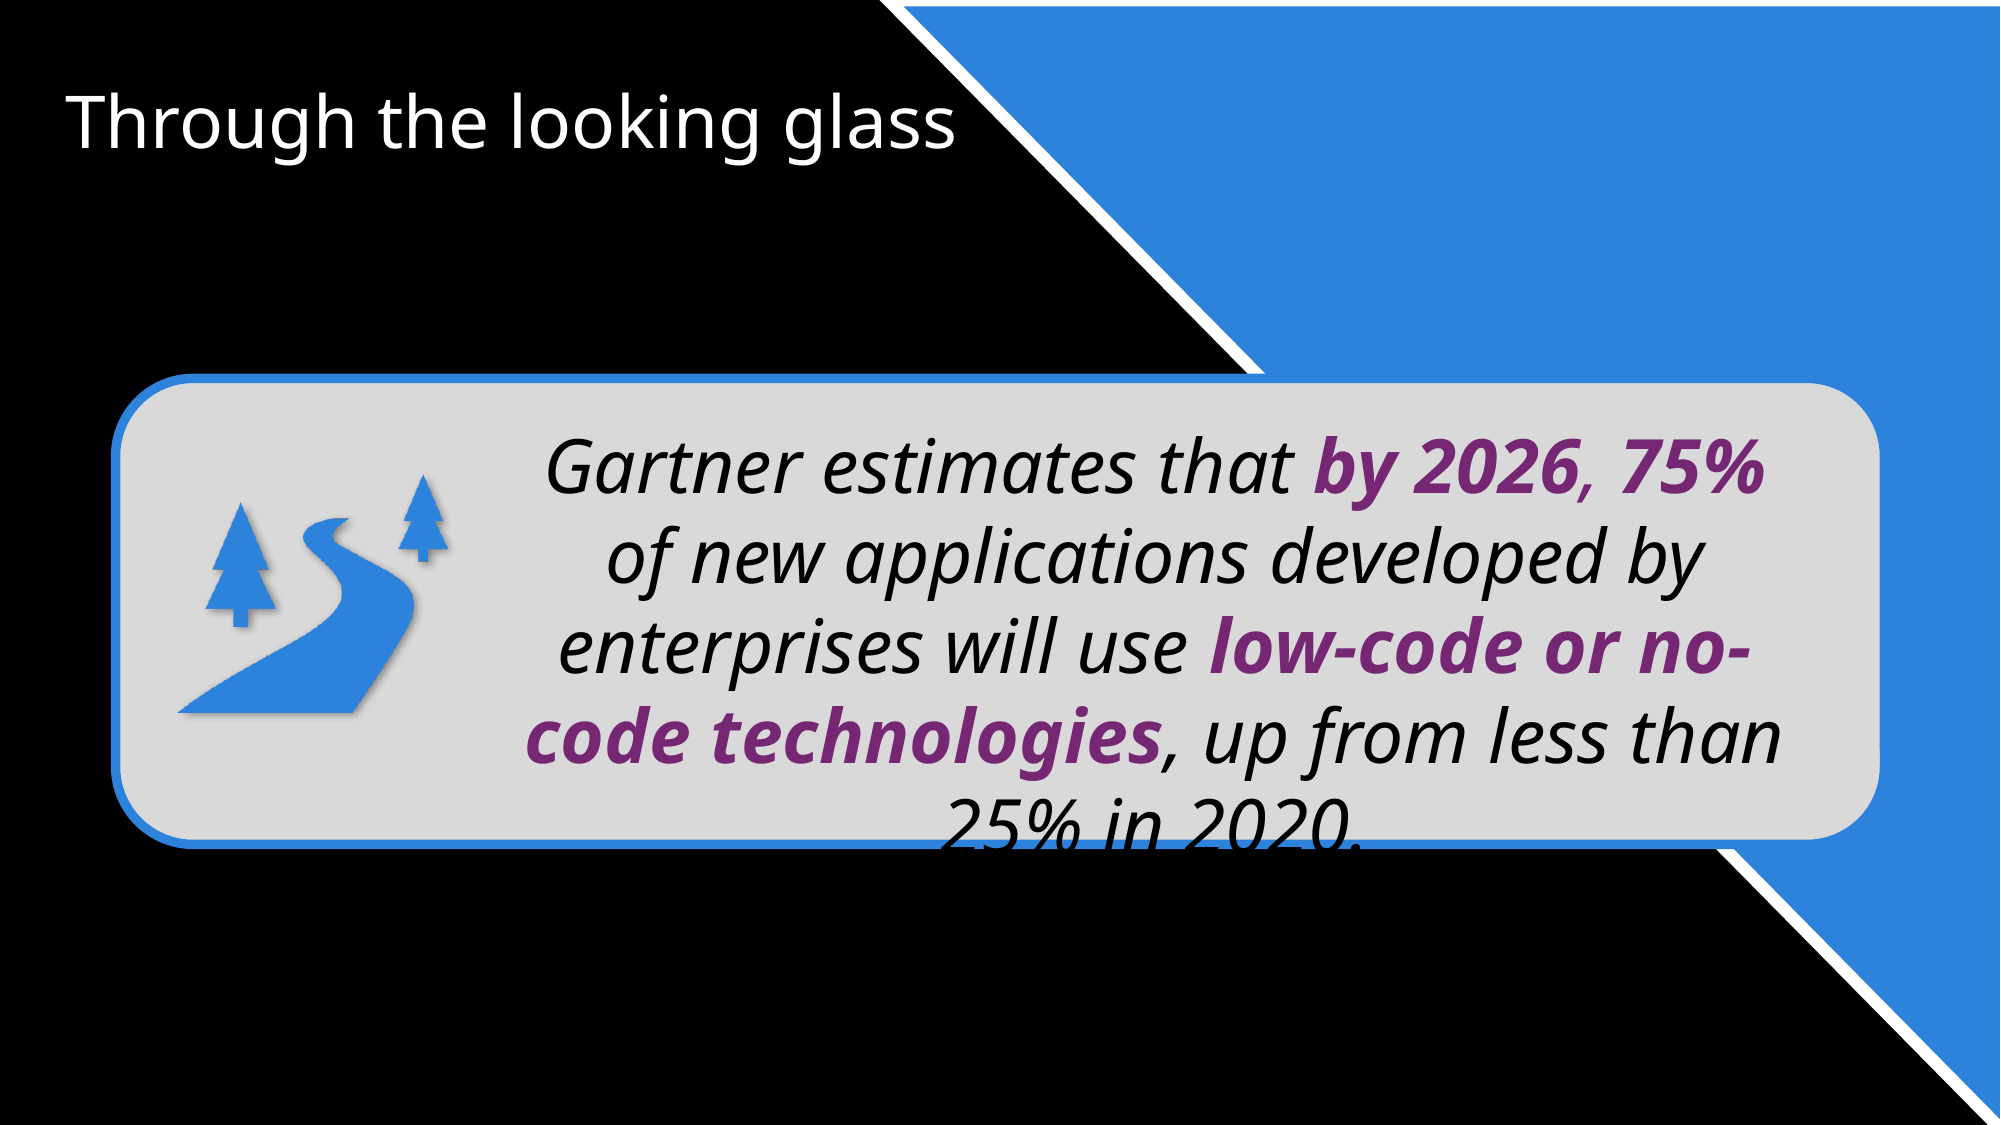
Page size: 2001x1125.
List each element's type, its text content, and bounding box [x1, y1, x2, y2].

picture [161, 448, 467, 754]
title Through the looking glass [50, 16, 1863, 235]
text_box [886, 0, 2000, 1125]
text_box Gartner estimates that by 2026, 75% of new applications developed by enterprises will use low-code or no-code technologies, up from less than 25% in 2020. [488, 411, 1822, 877]
text_box [114, 377, 1886, 846]
